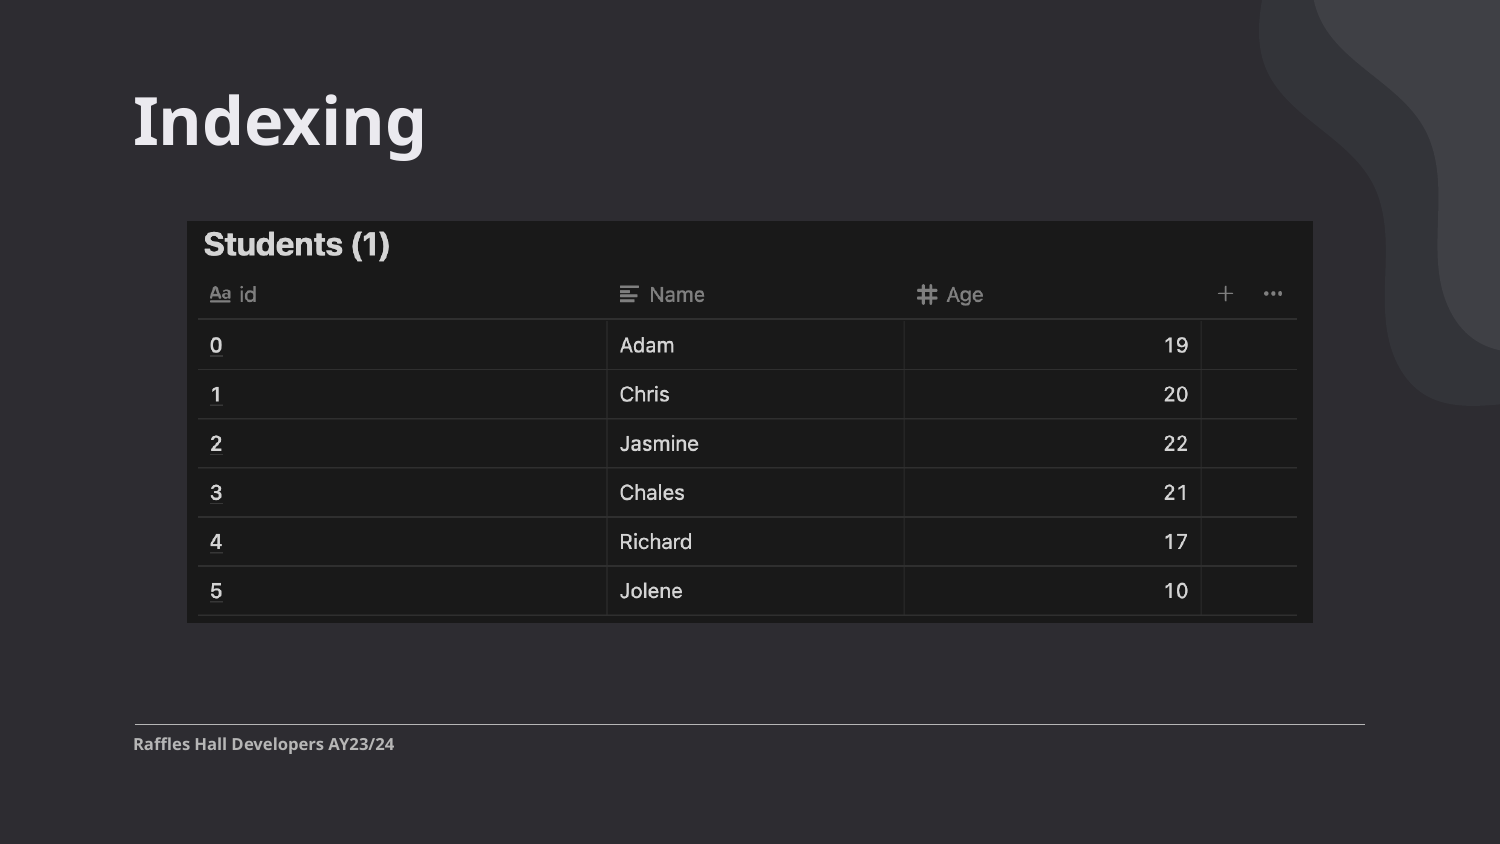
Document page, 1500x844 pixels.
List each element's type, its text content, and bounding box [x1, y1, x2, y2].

picture [186, 221, 1314, 623]
title Indexing [118, 63, 1382, 161]
subtitle Raffles Hall Developers AY23/24 [118, 731, 435, 756]
